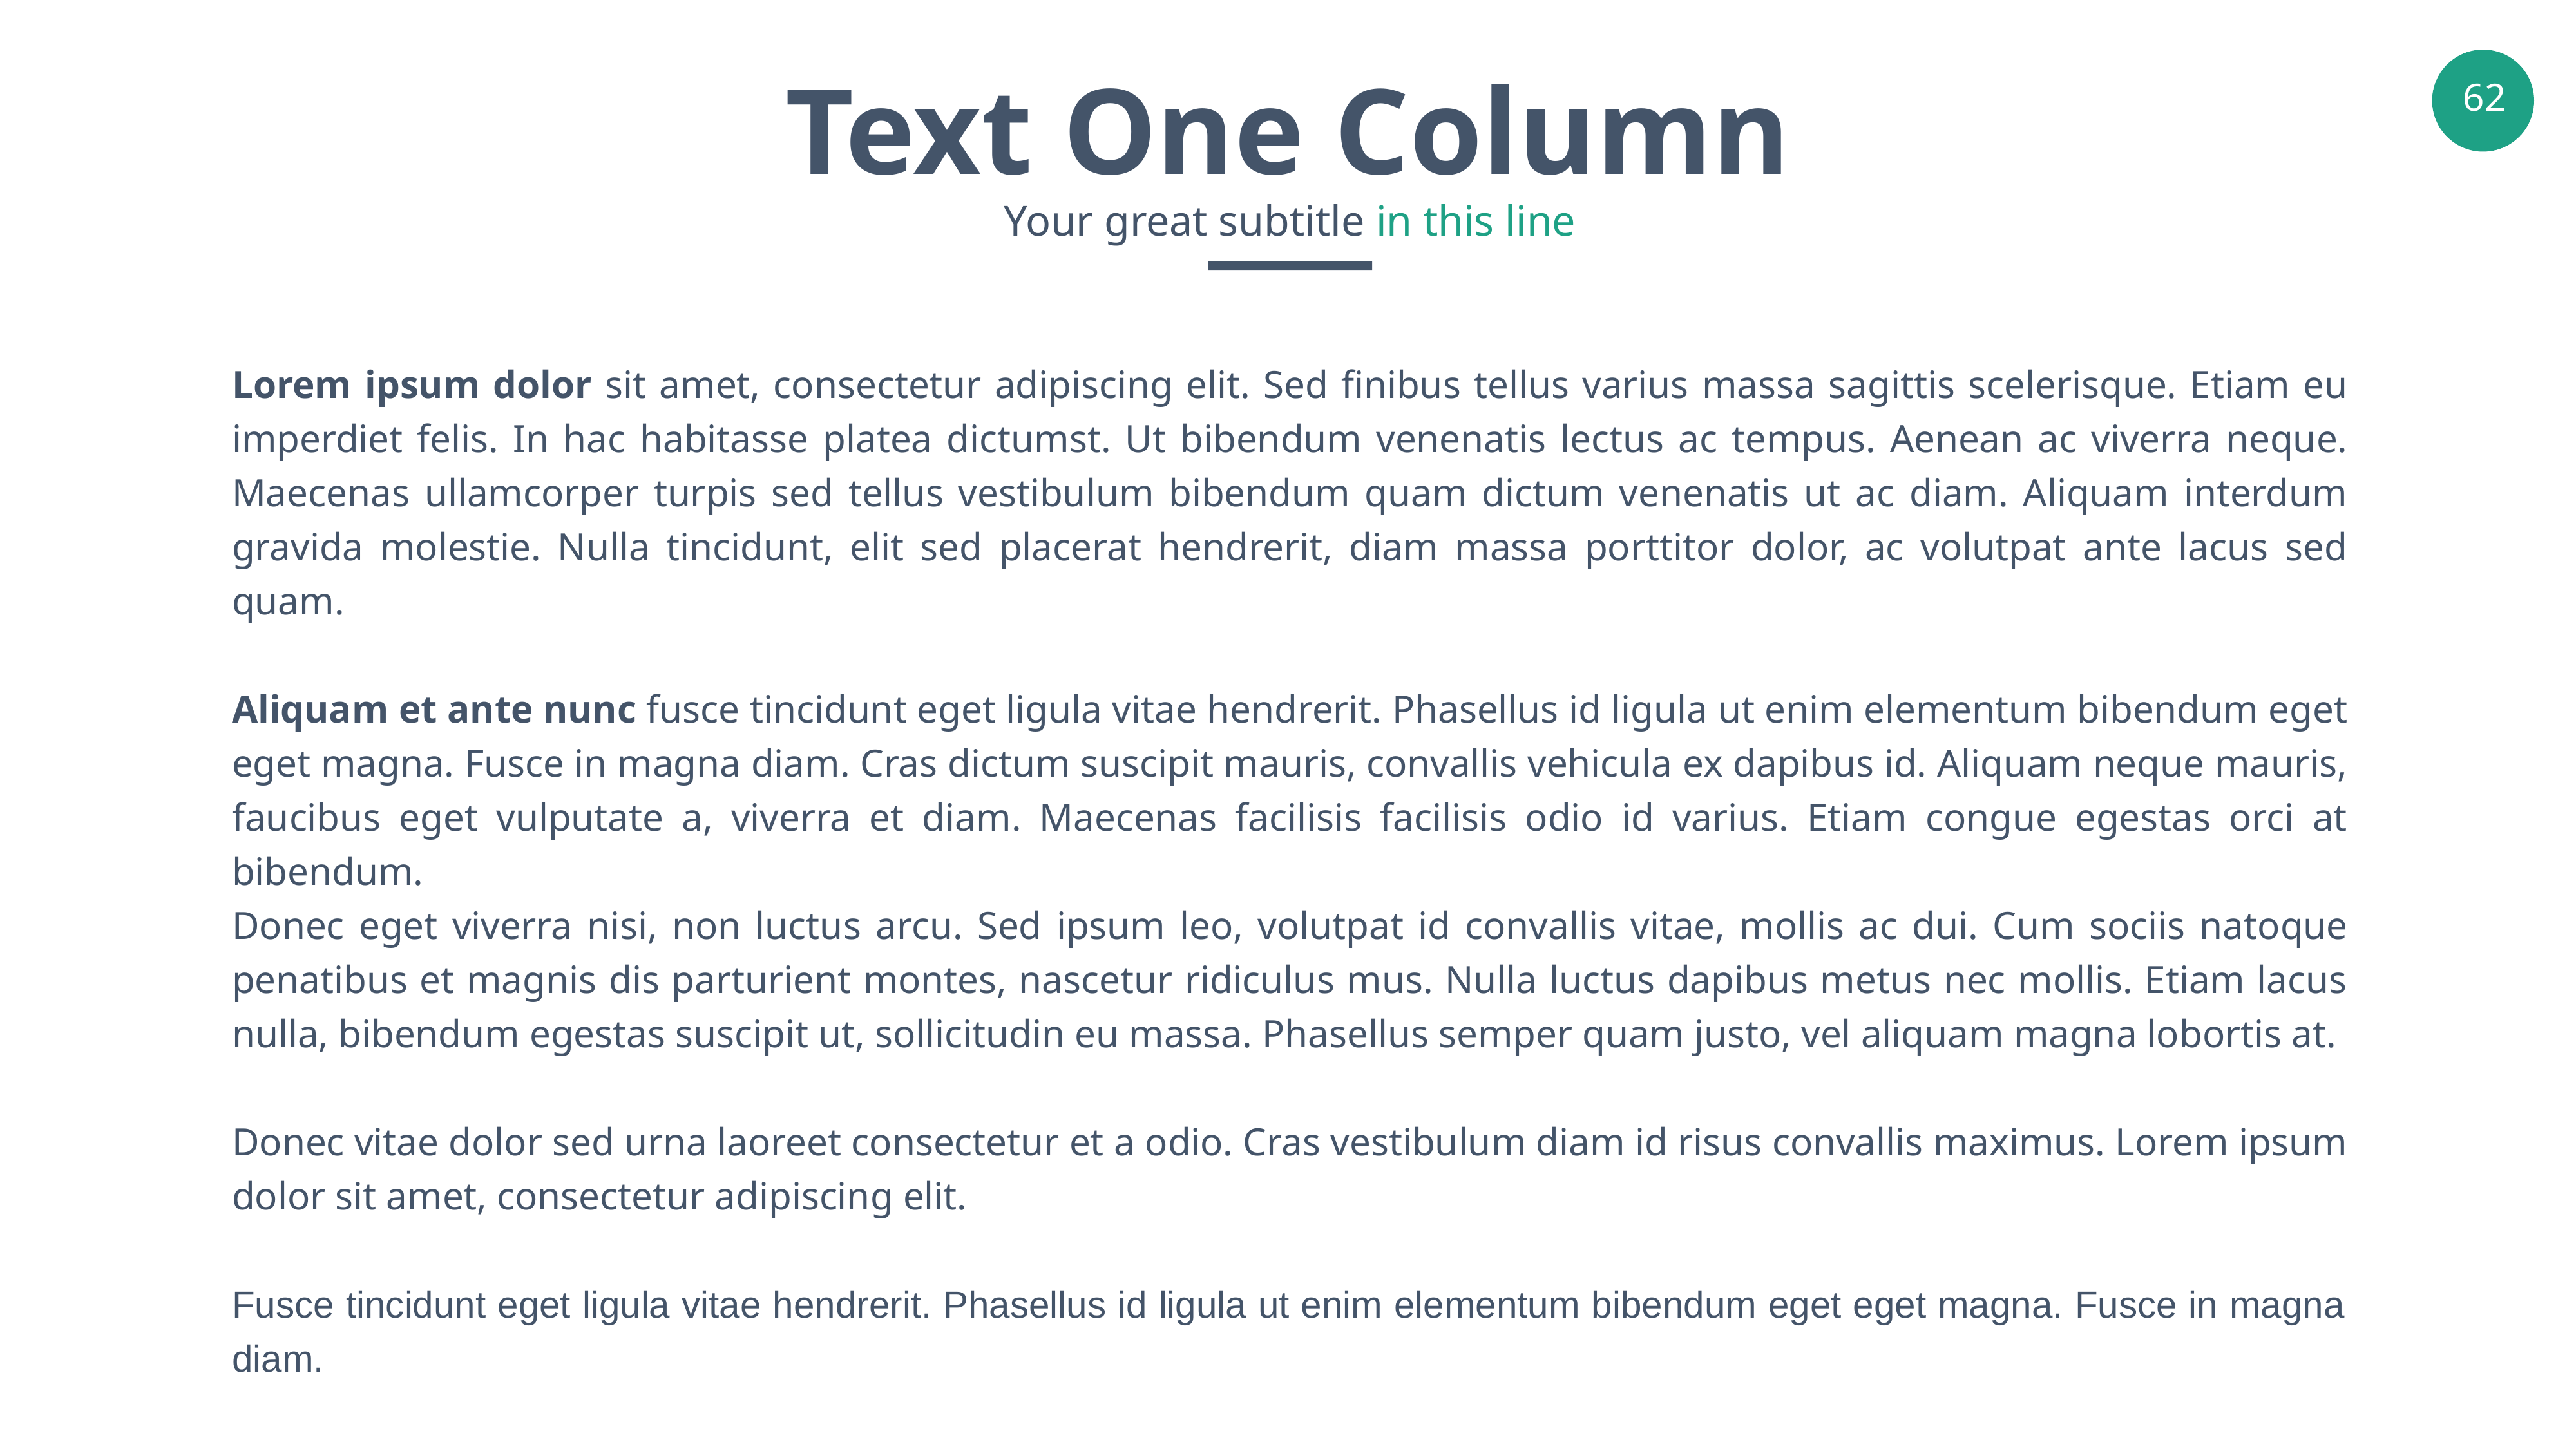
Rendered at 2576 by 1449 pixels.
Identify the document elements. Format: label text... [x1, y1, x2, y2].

text_box Lorem ipsum dolor sit amet, consectetur adipiscing elit. Sed finibus tellus varius massa sagittis scelerisque. Etiam eu imperdiet felis. In hac habitasse platea dictumst. Ut bibendum venenatis lectus ac tempus. Aenean ac viverra neque. Maecenas ullamcorper turpis sed tellus vestibulum bibendum quam dictum venenatis ut ac diam. Aliquam interdum gravida molestie. Nulla tincidunt, elit sed placerat hendrerit, diam massa porttitor dolor, ac volutpat ante lacus sed quam. Aliquam et ante nunc fusce tincidunt eget ligula vitae hendrerit. Phasellus id ligula ut enim elementum bibendum eget eget magna. Fusce in magna diam. Cras dictum suscipit mauris, convallis vehicula ex dapibus id. Aliquam neque mauris, faucibus eget vulputate a, viverra et diam. Maecenas facilisis facilisis odio id varius. Etiam congue egestas orci at bibendum. Donec eget viverra nisi, non luctus arcu. Sed ipsum leo, volutpat id convallis vitae, mollis ac dui. Cum sociis natoque penatibus et magnis dis parturient montes, nascetur ridiculus mus. Nulla luctus dapibus metus nec mollis. Etiam lacus nulla, bibendum egestas suscipit ut, sollicitudin eu massa. Phasellus semper quam justo, vel aliquam magna lobortis at. Donec vitae dolor sed urna laoreet consectetur et a odio. Cras vestibulum diam id risus convallis maximus. Lorem ipsum dolor sit amet, consectetur adipiscing elit. Fusce tincidunt eget ligula vitae hendrerit. Phasellus id ligula ut enim elementum bibendum eget eget magna. Fusce in magna diam. [206, 339, 2389, 1279]
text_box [634, 51, 1942, 271]
